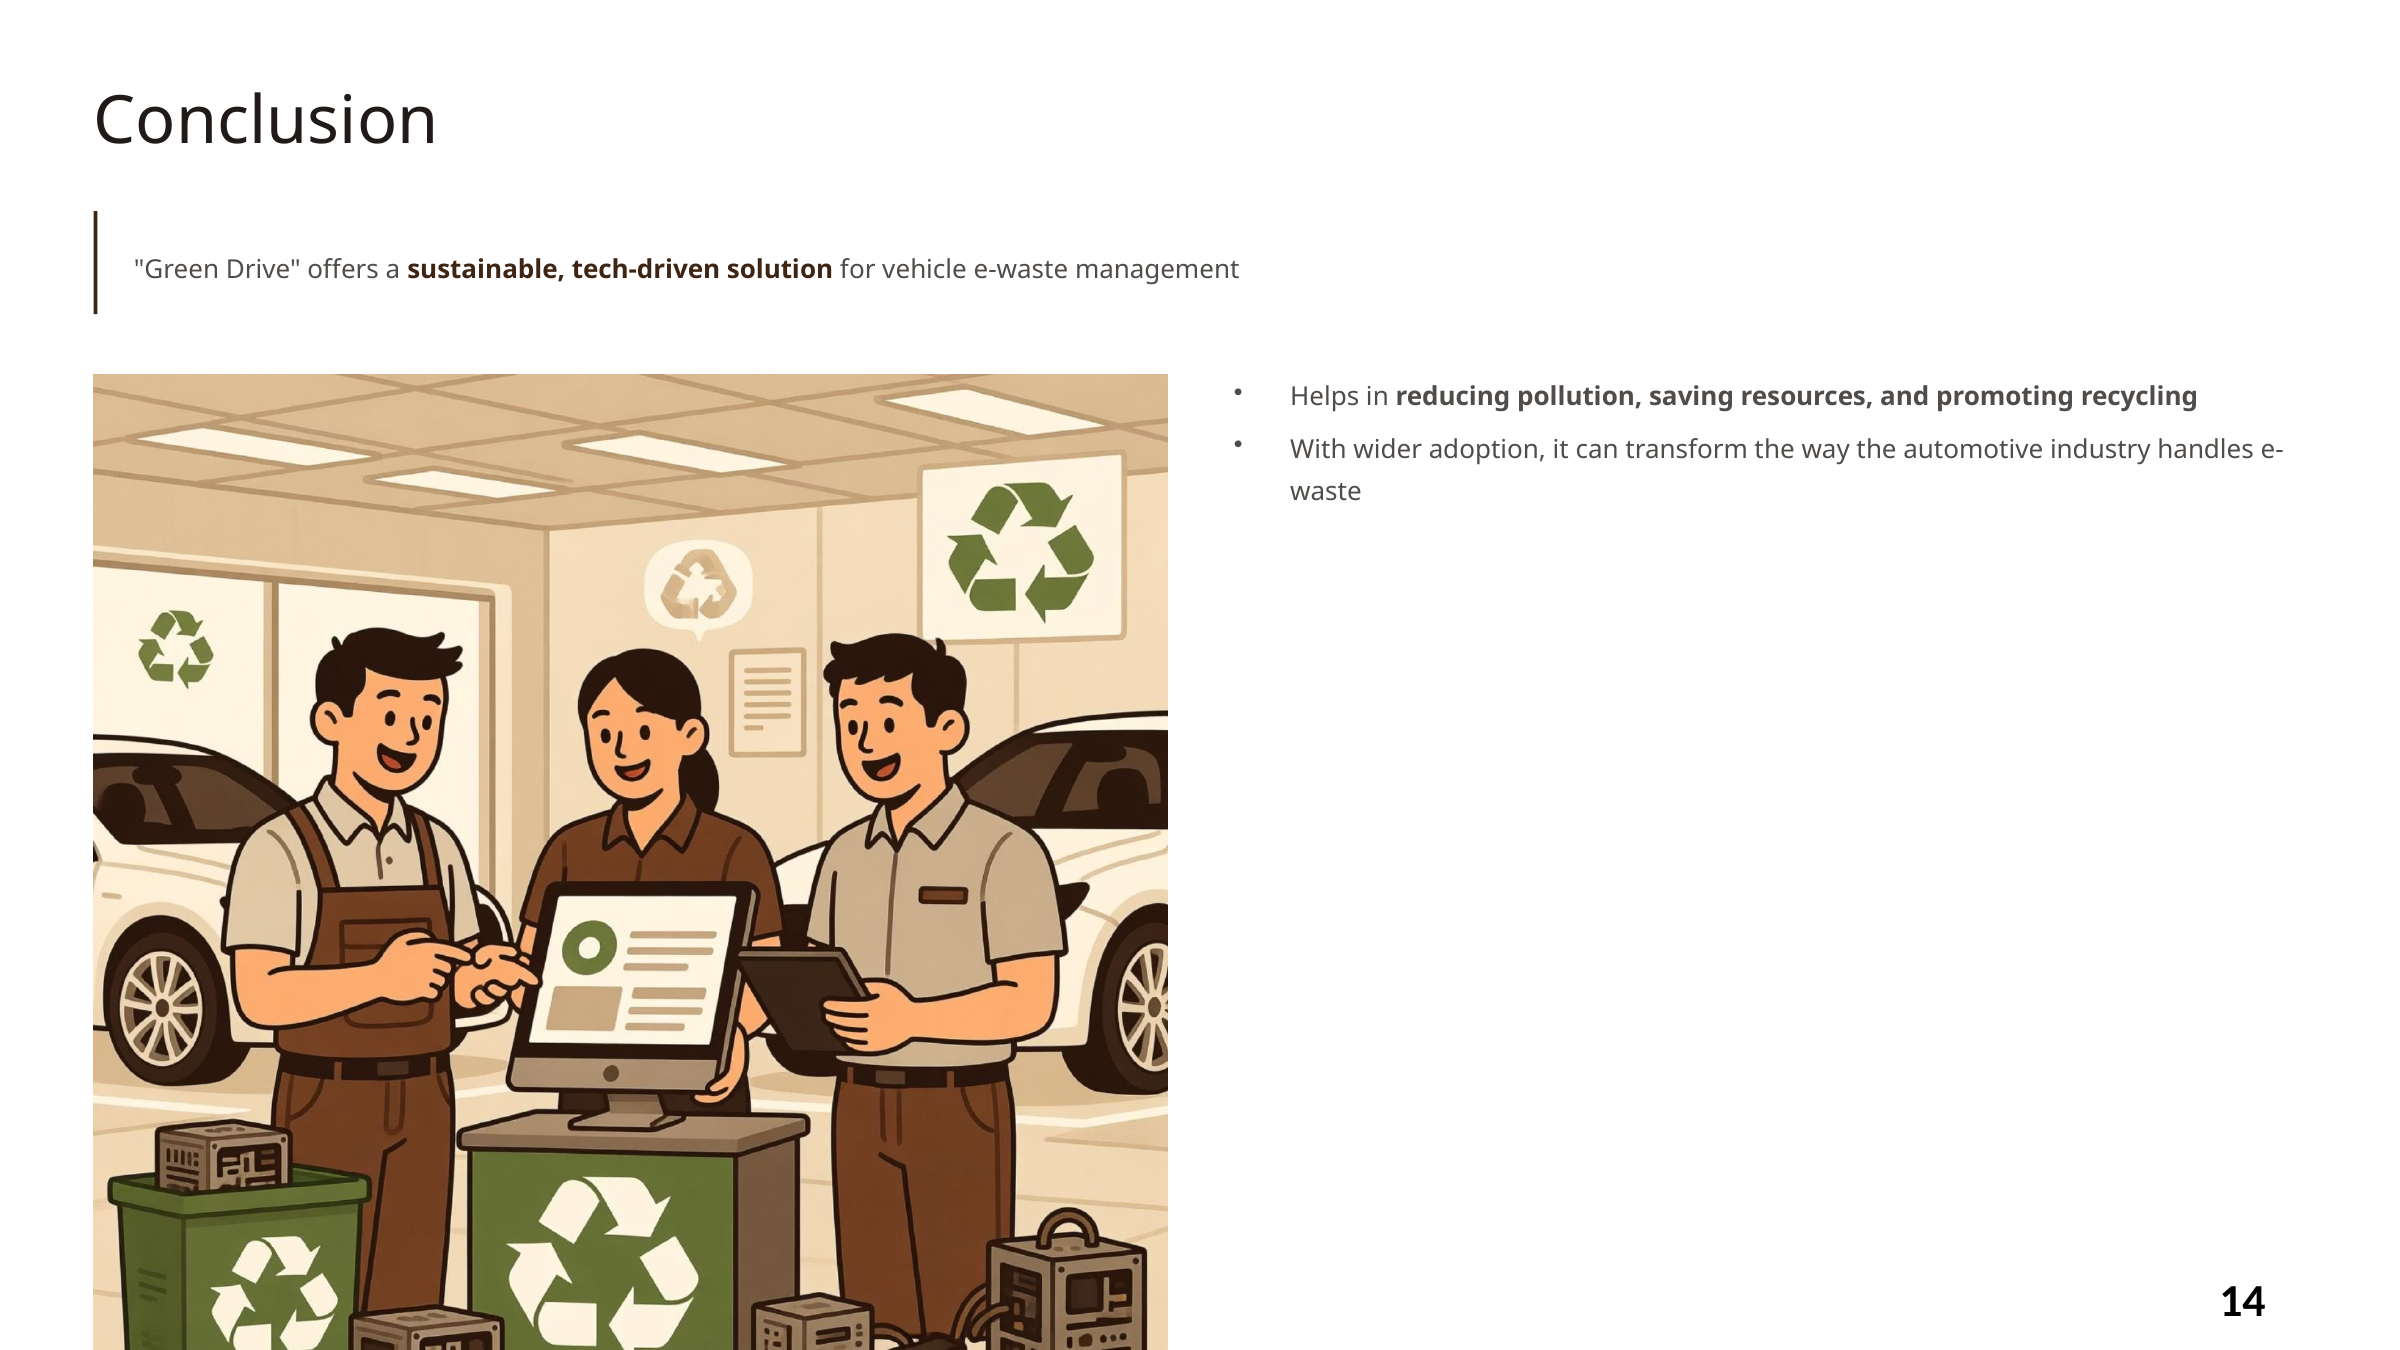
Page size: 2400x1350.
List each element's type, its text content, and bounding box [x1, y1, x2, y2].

text_box Helps in reducing pollution, saving resources, and promoting recycling [1233, 368, 2308, 412]
text_box "Green Drive" offers a sustainable, tech-driven solution for vehicle e-waste management [133, 241, 2307, 284]
text_box 14 [2204, 1263, 2292, 1334]
text_box [2080, 1237, 2400, 1350]
picture [93, 374, 1168, 1350]
text_box Conclusion [93, 73, 764, 158]
text_box With wider adoption, it can transform the way the automotive industry handles e-waste [1233, 420, 2308, 507]
text_box [93, 211, 98, 315]
